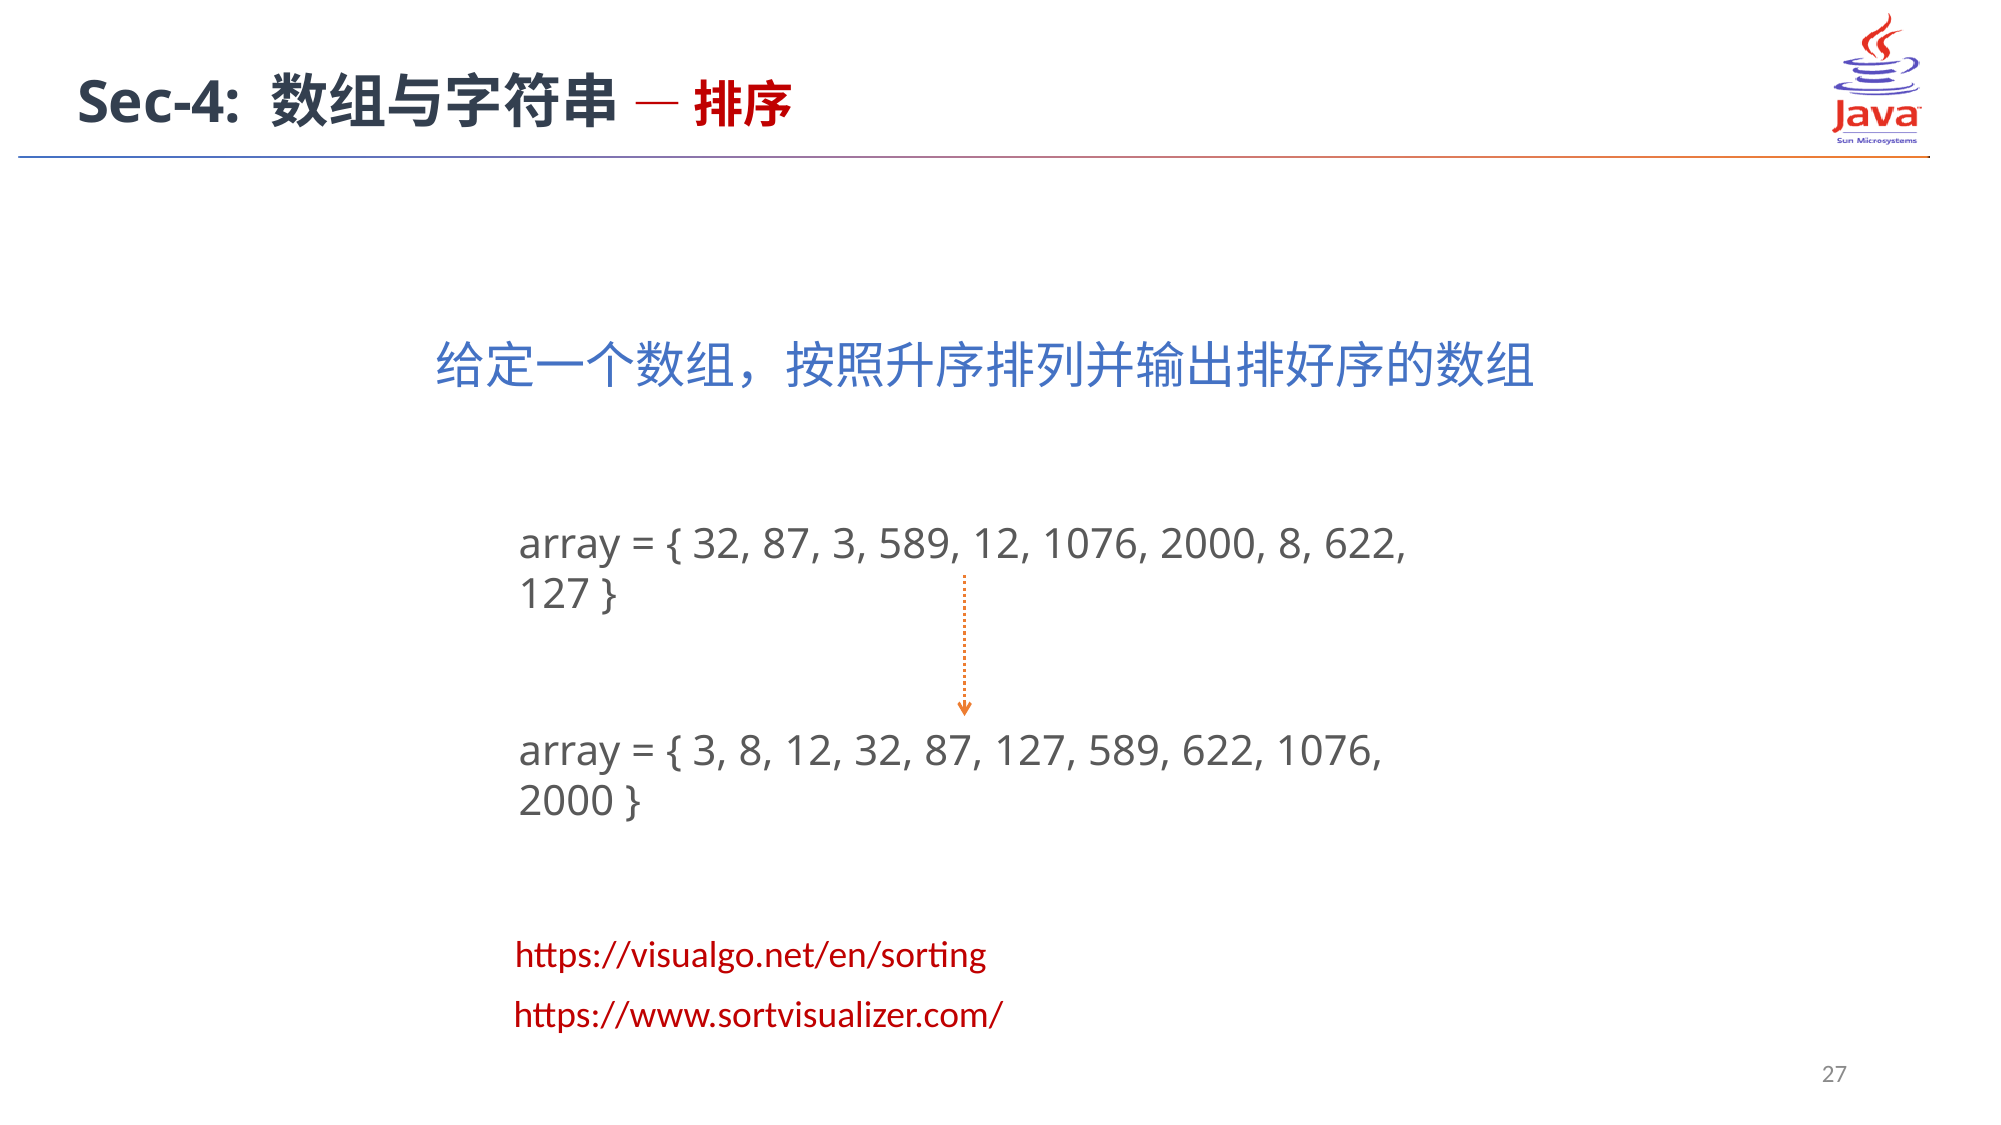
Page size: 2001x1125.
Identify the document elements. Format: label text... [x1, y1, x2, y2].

text_box array = { 3, 8, 12, 32, 87, 127, 589, 622, 1076, 2000 } [503, 715, 1449, 831]
picture [1825, 9, 1930, 149]
text_box https://www.sortvisualizer.com/ [498, 982, 1499, 1043]
text_box Sec-4: 数组与字符串 — 排序 [74, 62, 1178, 135]
text_box array = { 32, 87, 3, 589, 12, 1076, 2000, 8, 622, 127 } [503, 509, 1449, 625]
text_box https://visualgo.net/en/sorting [500, 922, 1500, 983]
text_box 给定一个数组，按照升序排列并输出排好序的数组 [421, 326, 1685, 401]
slide_number 27 [1412, 1042, 1863, 1103]
